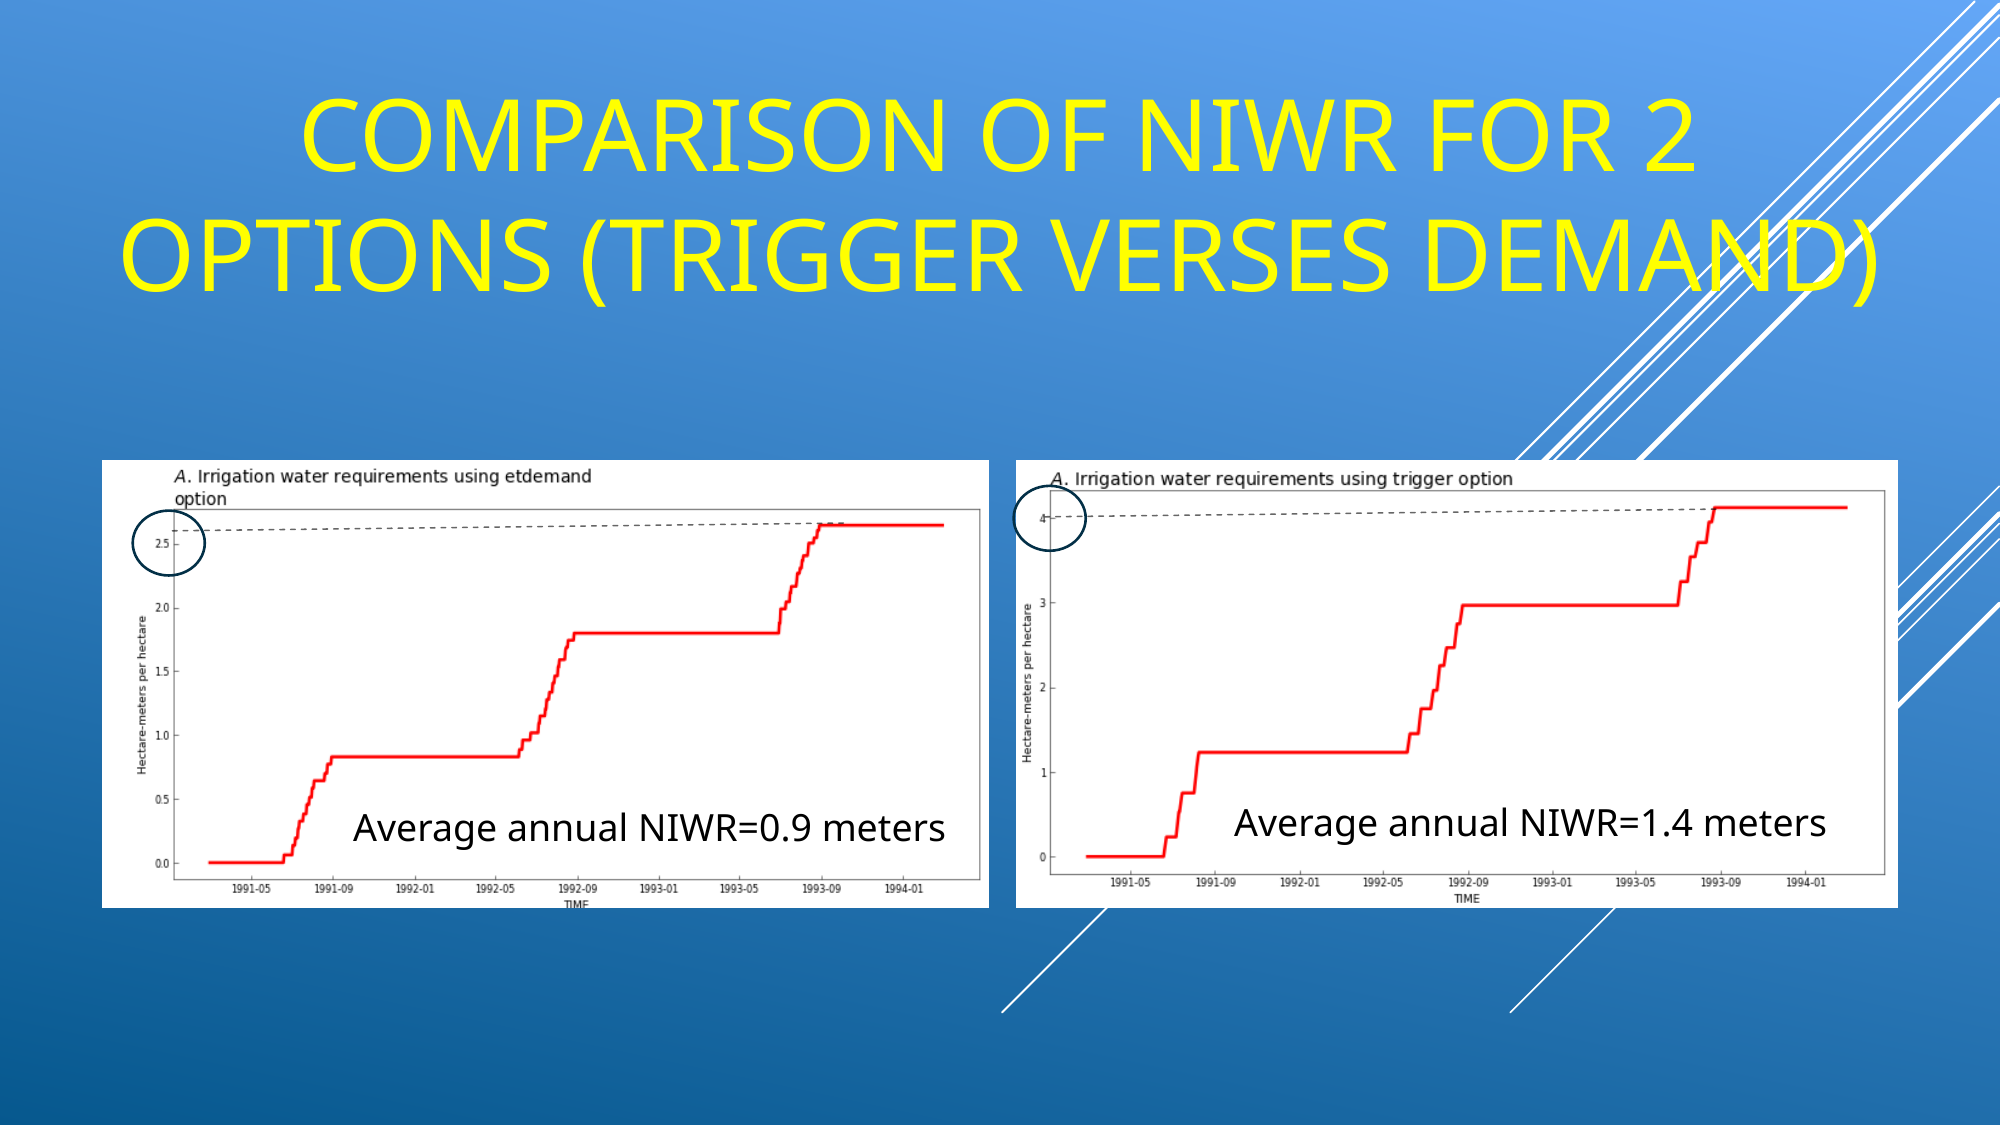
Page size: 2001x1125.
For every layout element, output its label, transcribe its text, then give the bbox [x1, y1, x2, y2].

text_box [1012, 503, 1016, 533]
picture [101, 460, 989, 908]
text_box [172, 522, 844, 531]
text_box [1044, 508, 1717, 517]
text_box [1016, 460, 1899, 908]
title Comparison of niwr for 2 options (Trigger verses demand) [68, 0, 1932, 319]
